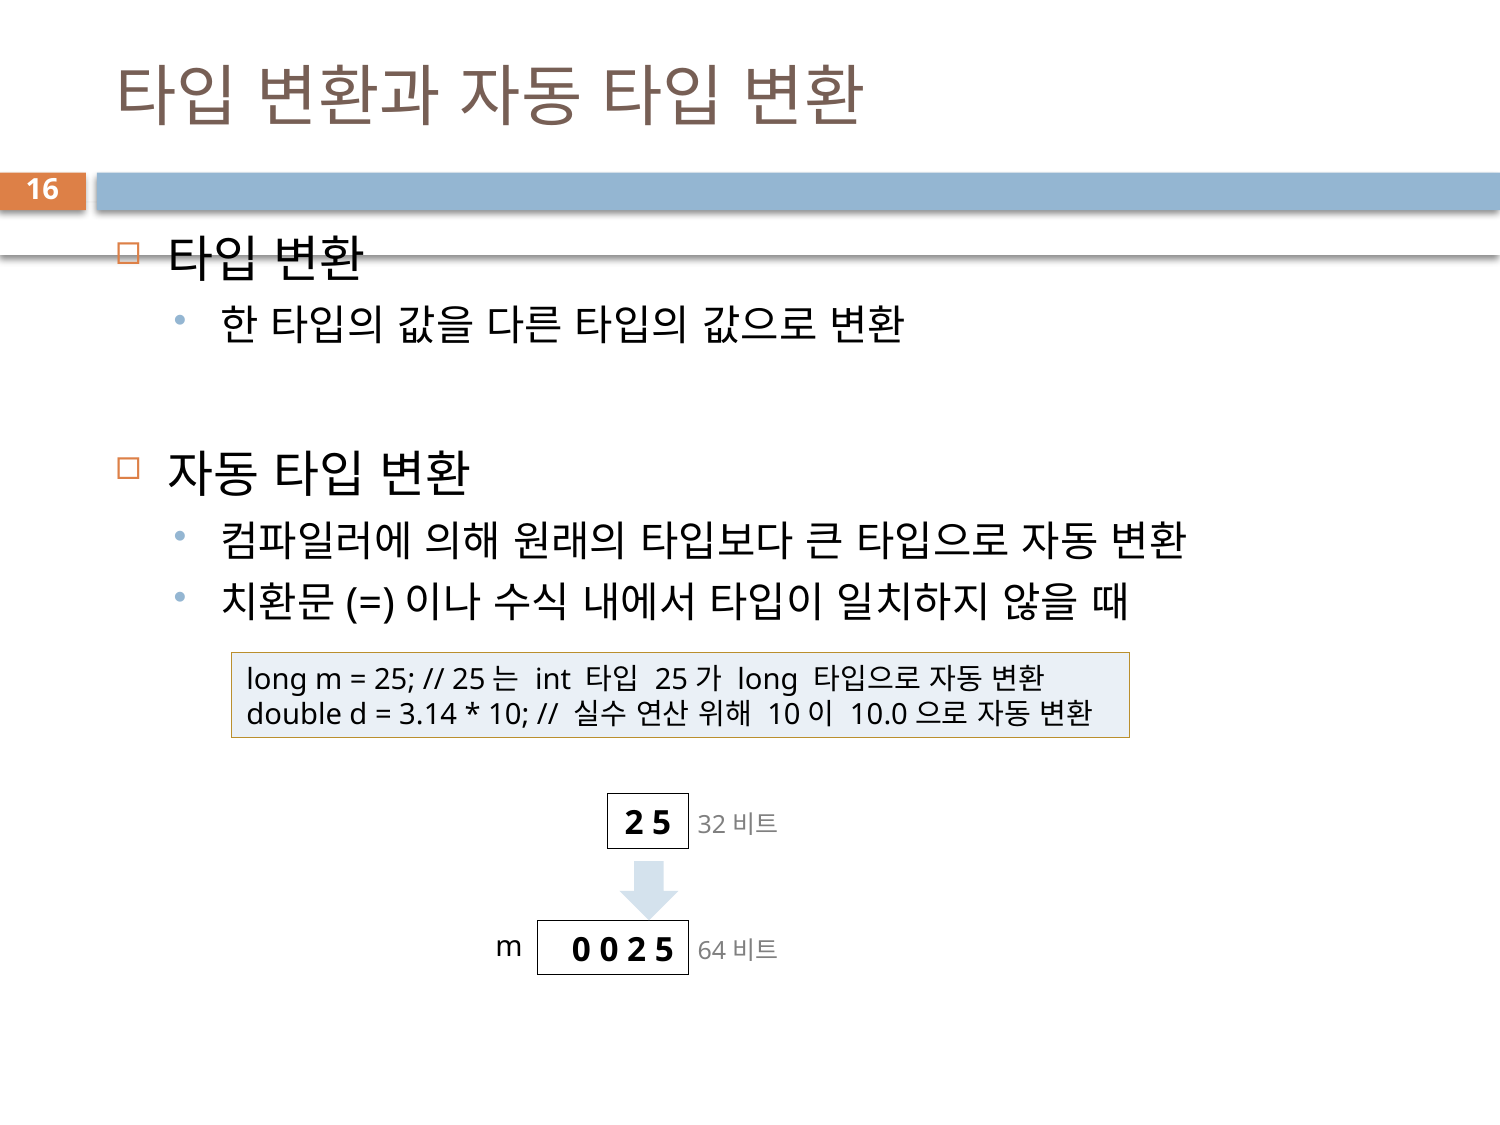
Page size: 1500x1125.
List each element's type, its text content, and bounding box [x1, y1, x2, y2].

text_box 0 0 2 5 [537, 920, 689, 975]
text_box m [480, 920, 538, 970]
text_box long m = 25; // 25는 int 타입 25가 long 타입으로 자동 변환 double d = 3.14 * 10; // 실수 연산 위해 10이 10.0으로 자동 변환 [231, 652, 1130, 738]
list 타입 변환 한 타입의 값을 다른 타입의 값으로 변환 자동 타입 변환 컴파일러에 의해 원래의 타입보다 큰 타입으로 자동 변환 치환문(=)이나 수식 내에서 타입이 일치하지 않을 때 [100, 219, 1438, 1047]
text_box 32비트 [682, 801, 793, 847]
title 타입 변환과 자동 타입 변환 [100, 37, 1438, 149]
slide_number 16 [0, 170, 87, 211]
text_box 2 5 [607, 793, 689, 849]
text_box 64비트 [682, 926, 793, 972]
text_box [618, 859, 680, 922]
